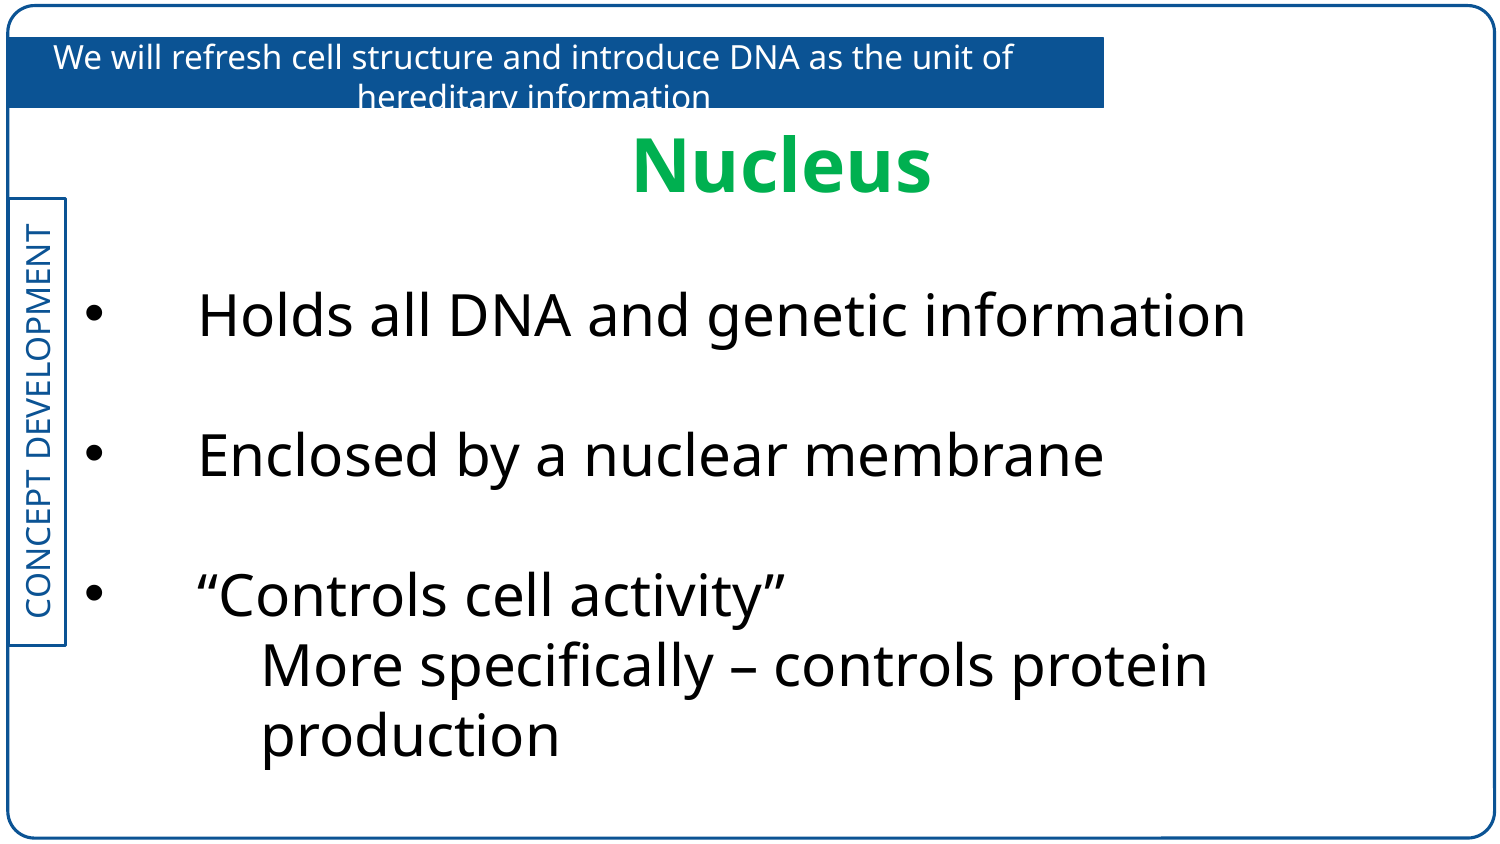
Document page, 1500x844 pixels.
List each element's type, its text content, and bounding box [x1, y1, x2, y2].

subtitle We will refresh cell structure and introduce DNA as the unit of hereditary information [0, 70, 1075, 128]
text_box Nucleus Holds all DNA and genetic information Enclosed by a nuclear membrane “Controls cell activity” More specifically – controls protein production [70, 110, 1493, 734]
